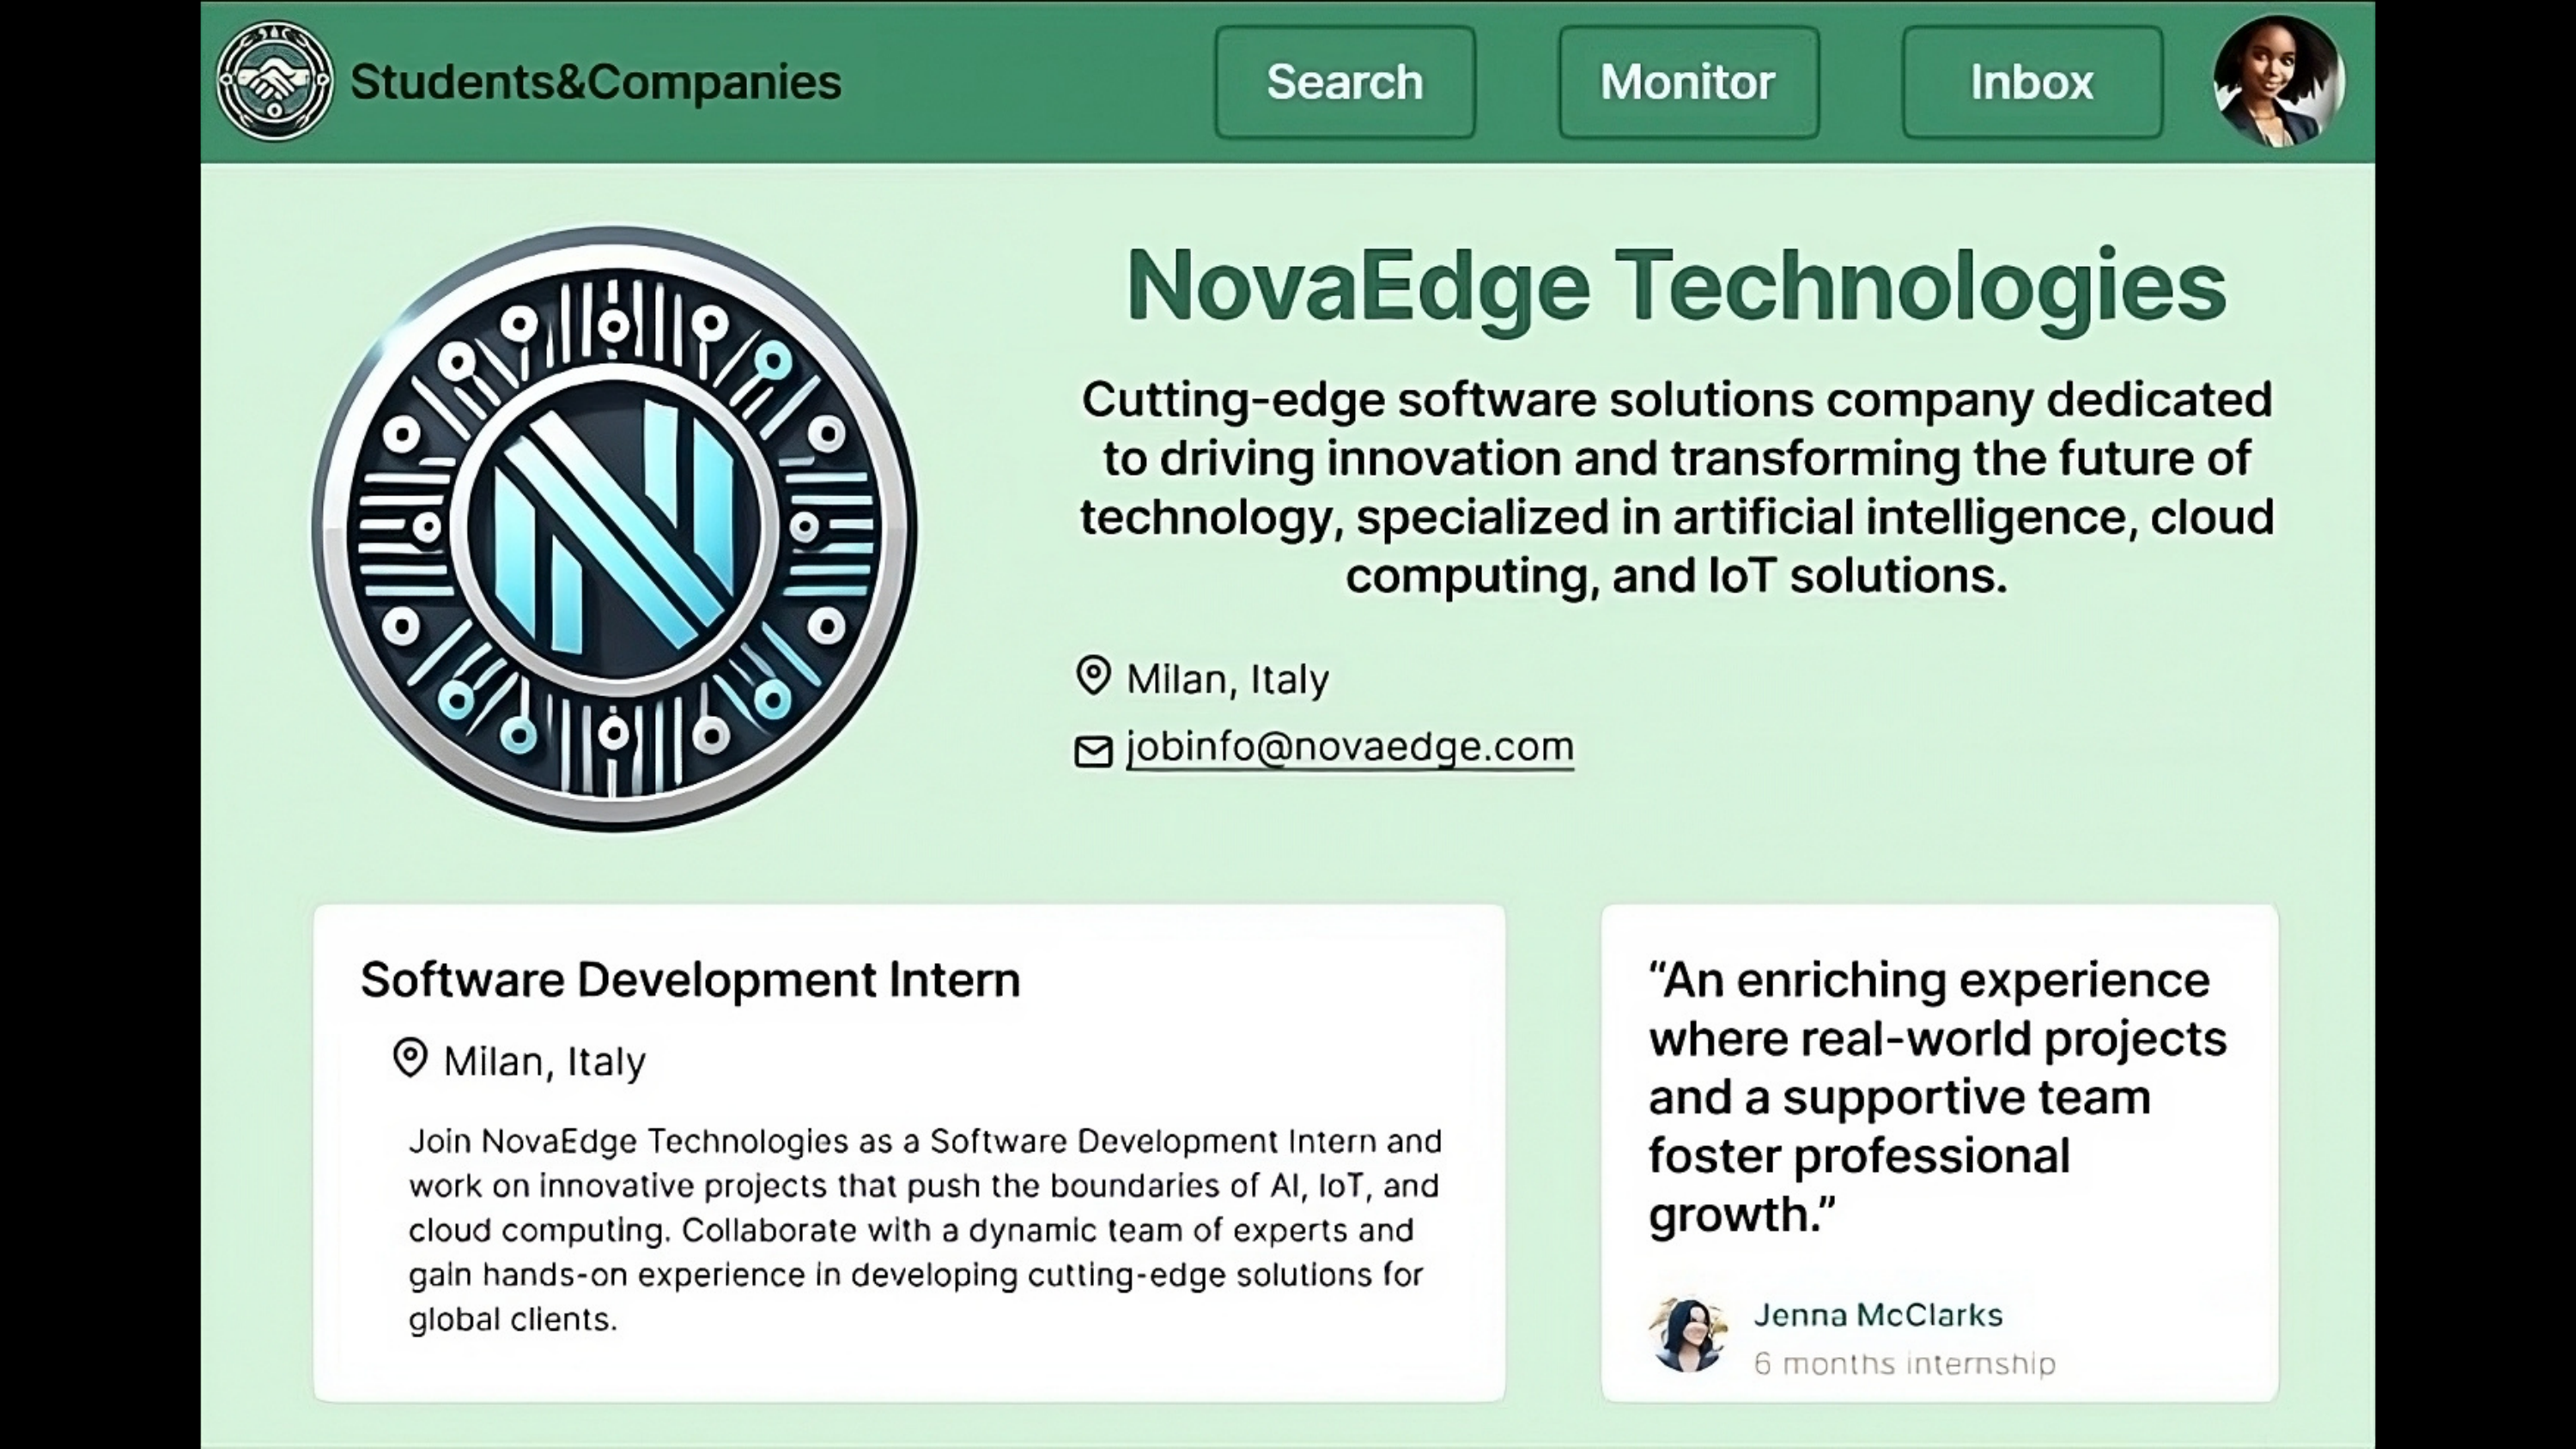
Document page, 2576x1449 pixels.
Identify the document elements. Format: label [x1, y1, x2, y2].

text_box [200, 0, 2376, 1449]
